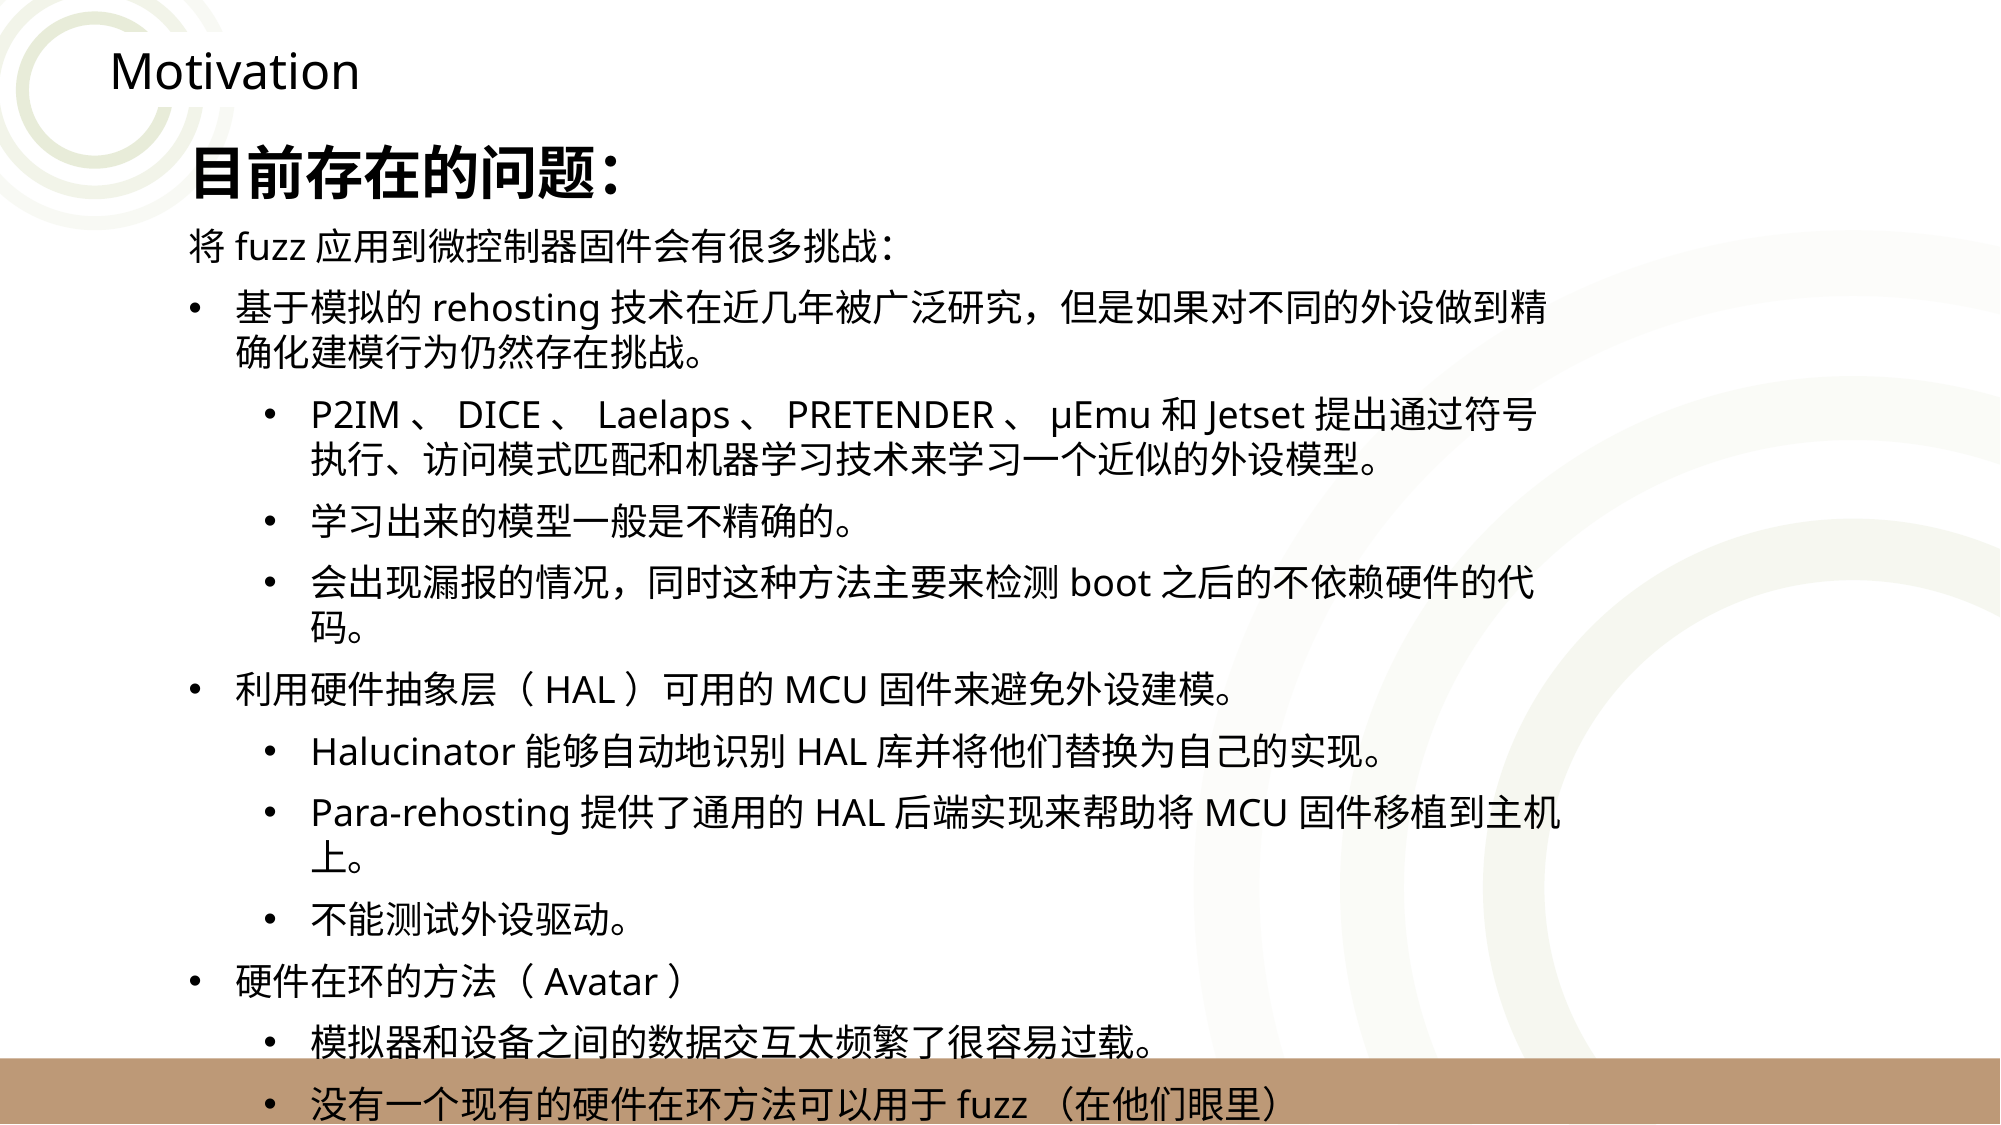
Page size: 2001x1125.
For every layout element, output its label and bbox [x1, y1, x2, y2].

text_box [0, 0, 2000, 1125]
